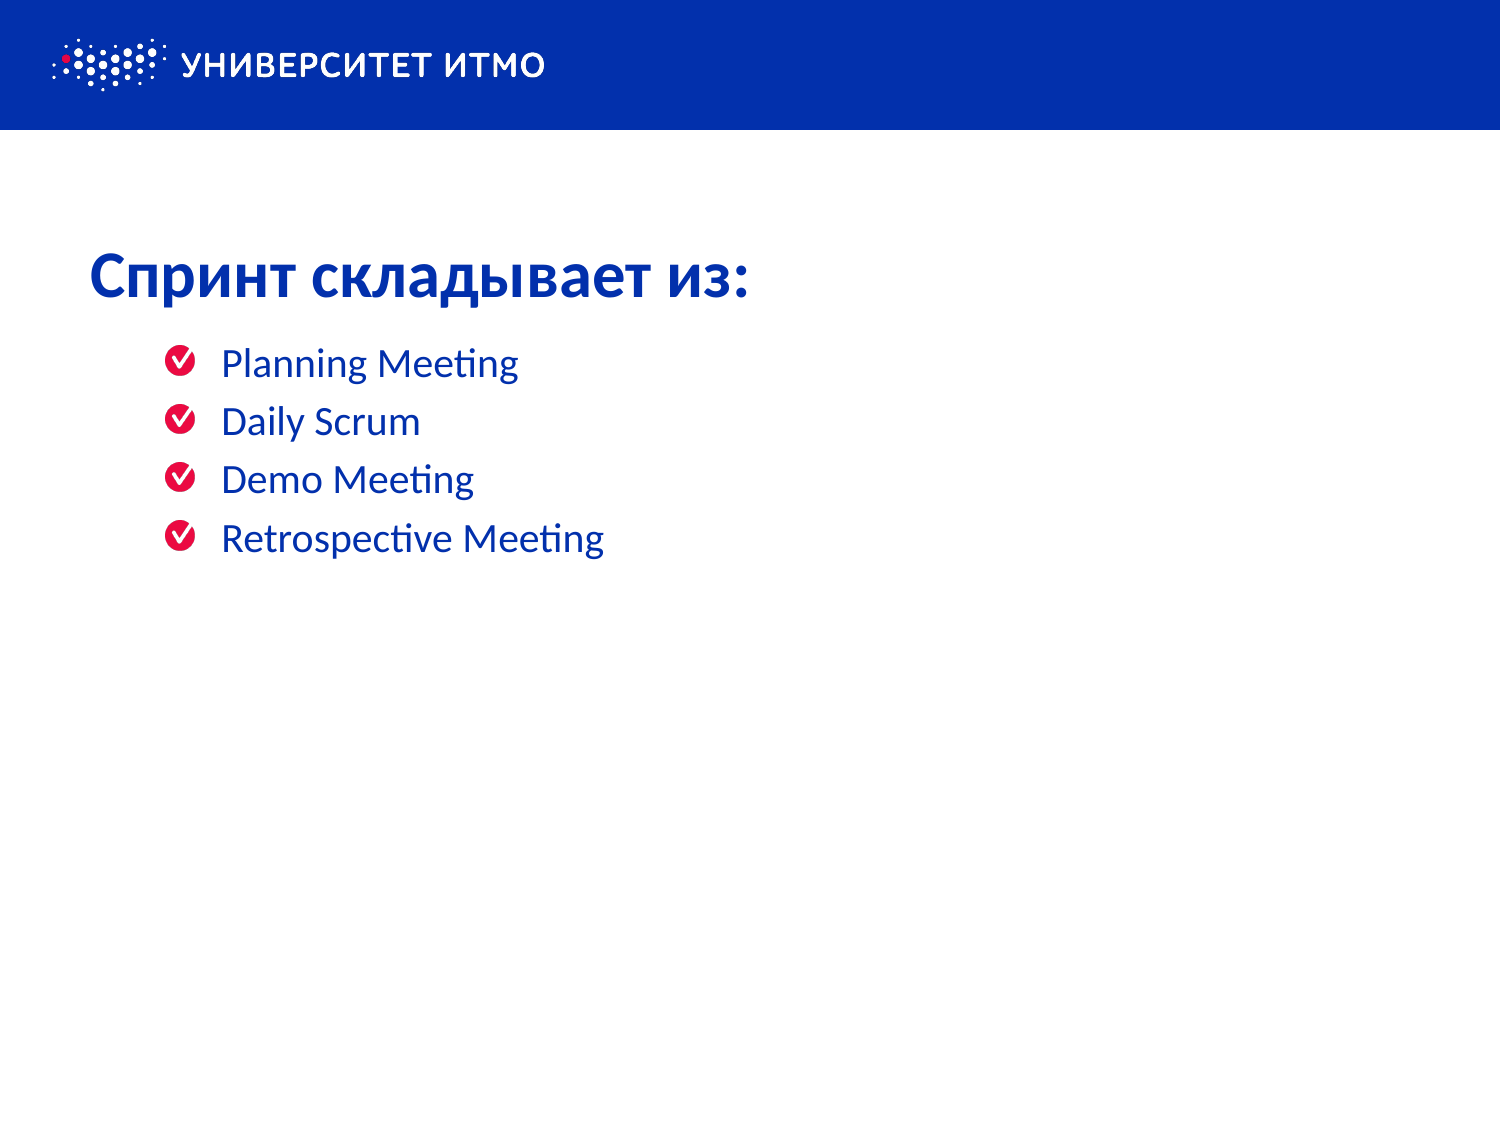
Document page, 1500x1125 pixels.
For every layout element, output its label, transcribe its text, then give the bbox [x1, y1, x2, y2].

title Спринт складывает из: [75, 202, 1425, 339]
picture [165, 345, 195, 376]
list Planning Meeting Daily Scrum Demo Meeting Retrospective Meeting [150, 328, 1500, 1071]
picture [165, 462, 195, 492]
picture [165, 404, 195, 434]
picture [165, 520, 195, 551]
picture [0, 0, 596, 130]
